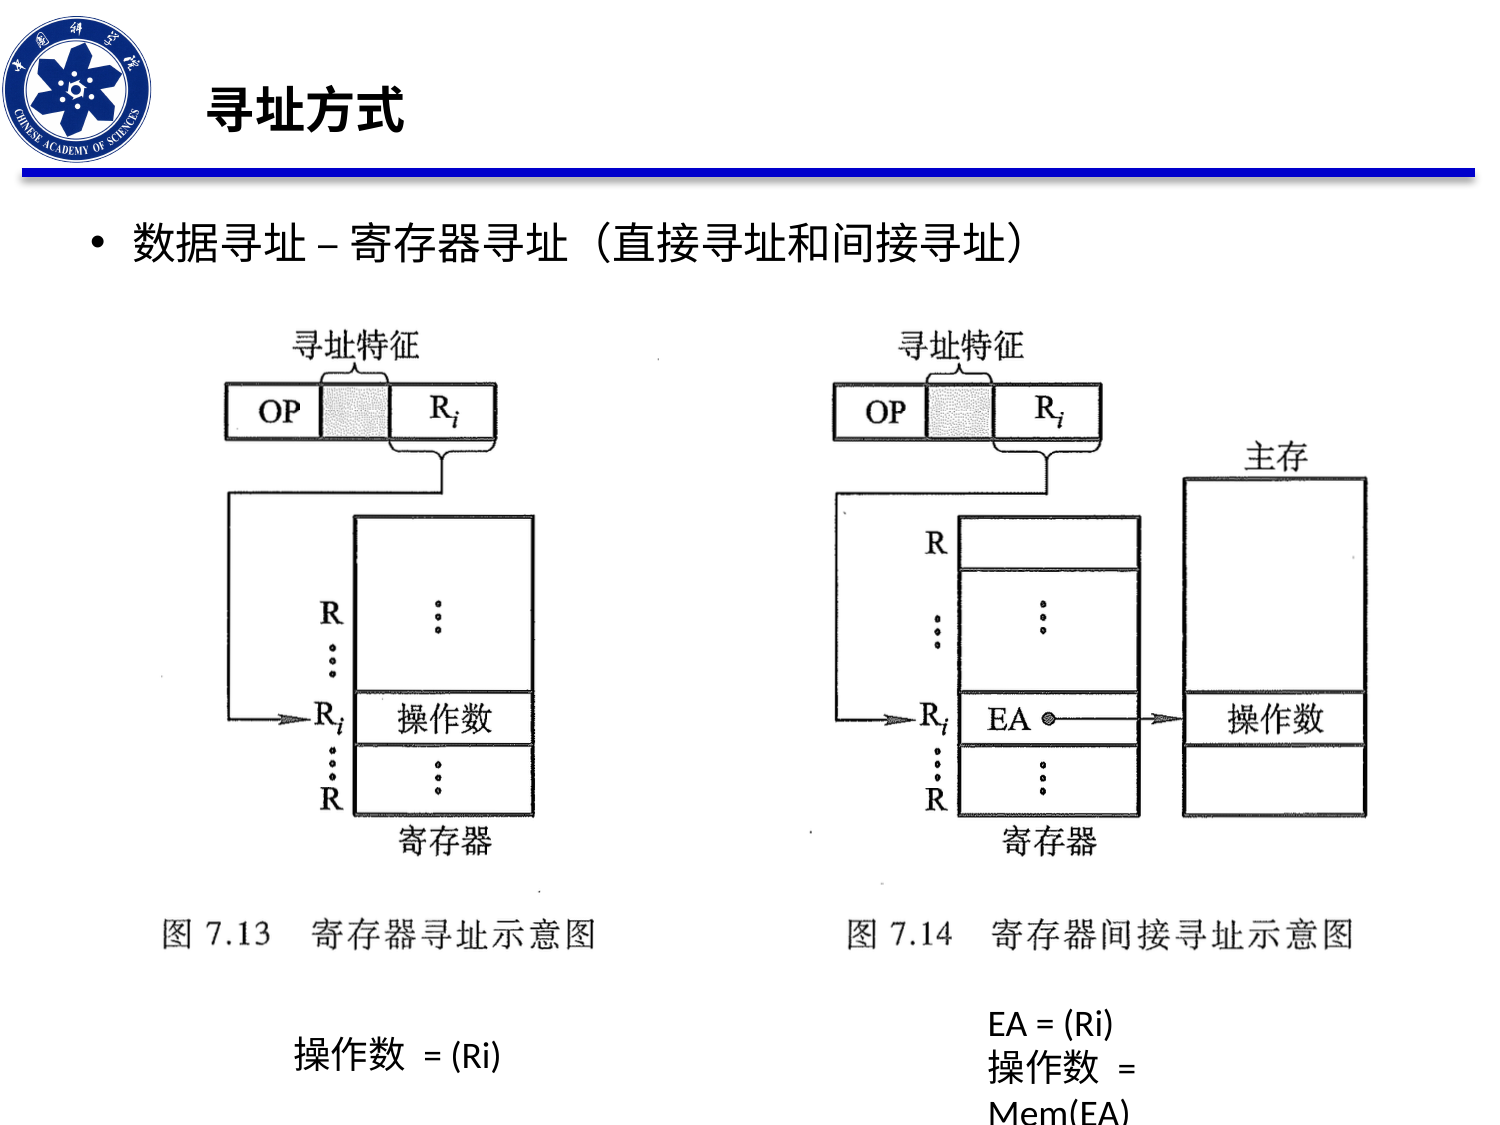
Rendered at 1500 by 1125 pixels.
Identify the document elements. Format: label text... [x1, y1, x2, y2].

text_box EA = (Ri) 操作数 = Mem(EA) [972, 992, 1291, 1125]
text_box 寻址方式 [190, 26, 1500, 190]
picture [0, 5, 166, 173]
list 数据寻址 – 寄存器寻址（直接寻址和间接寻址） [75, 208, 1425, 1071]
picture [135, 308, 1411, 982]
text_box 操作数 = (Ri) [278, 1023, 527, 1084]
